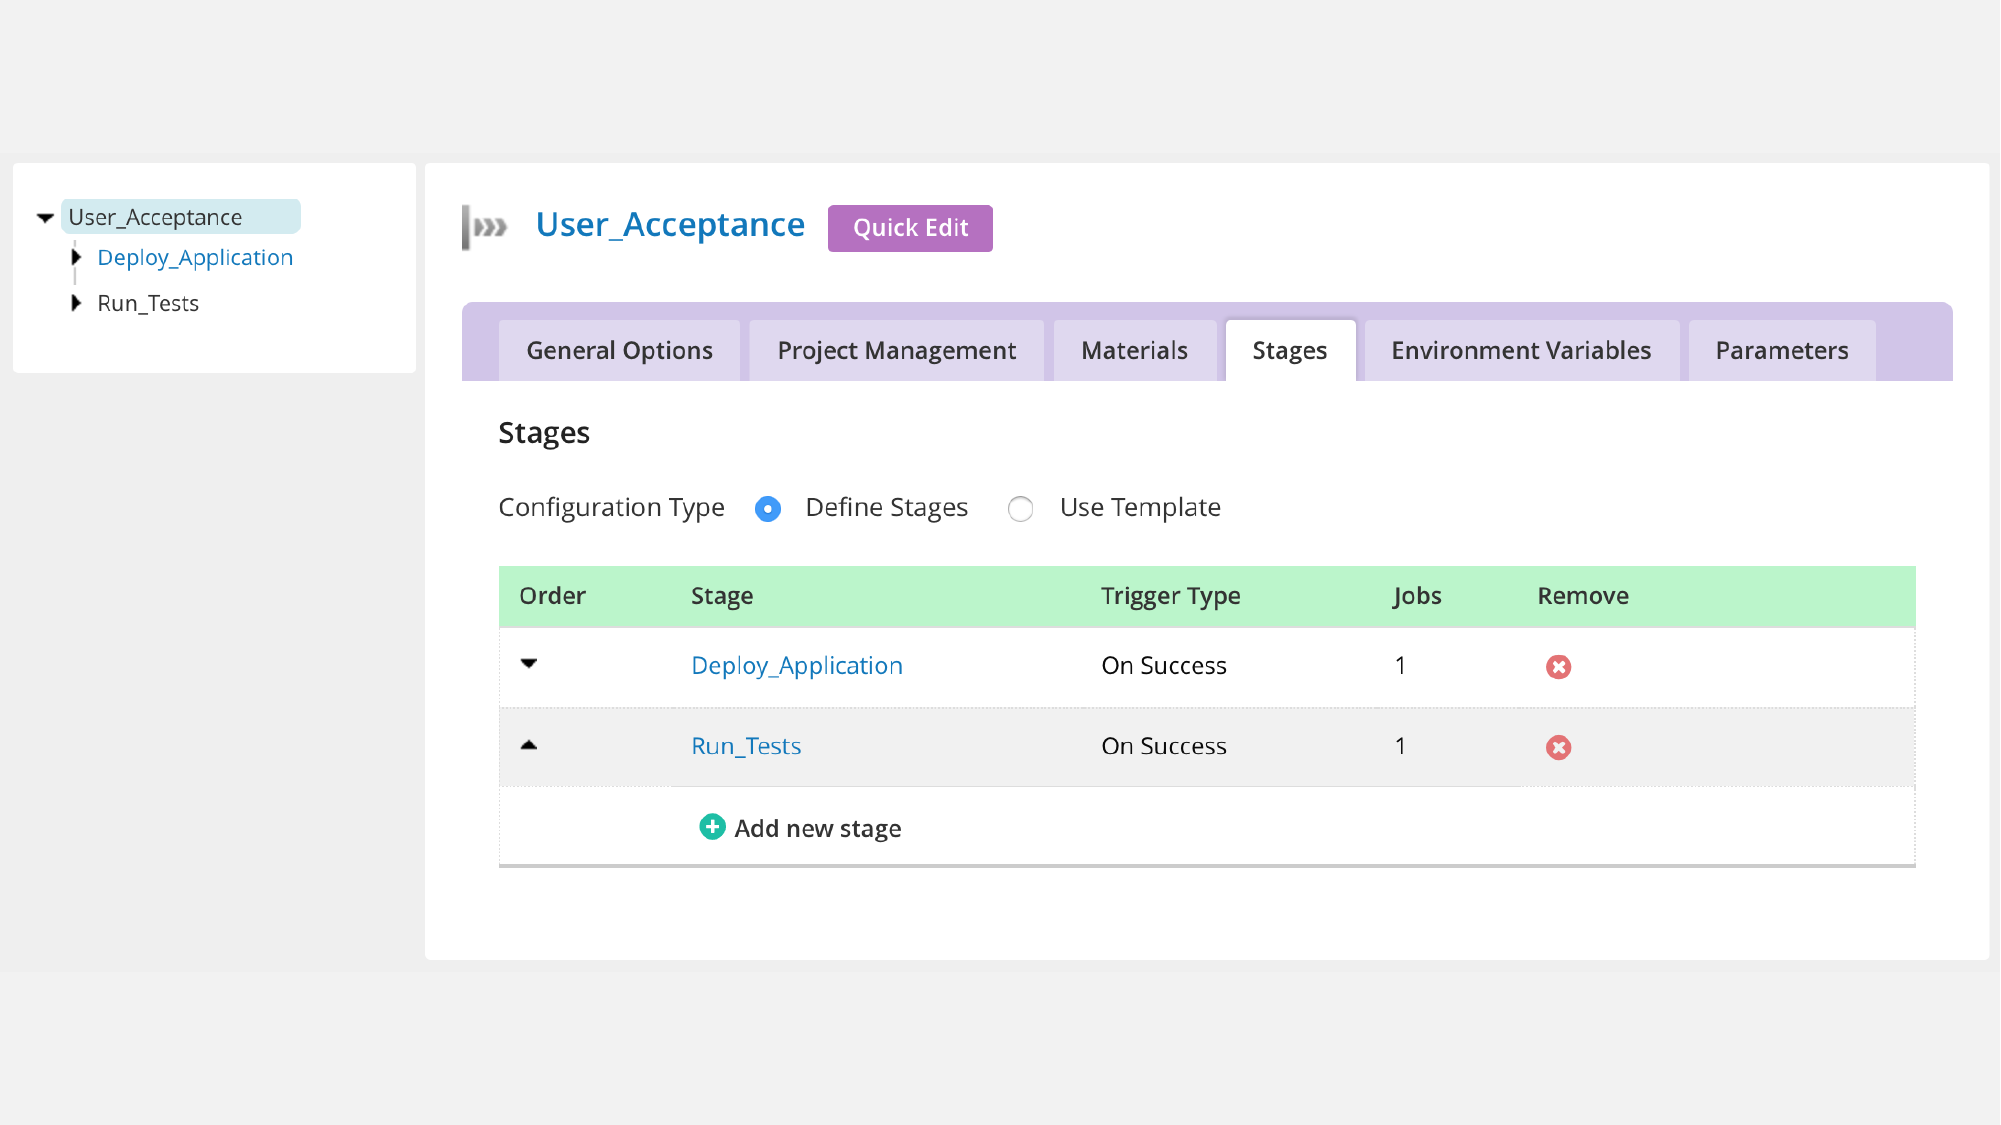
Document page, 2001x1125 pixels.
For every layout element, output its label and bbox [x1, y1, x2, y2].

picture [0, 153, 2000, 972]
